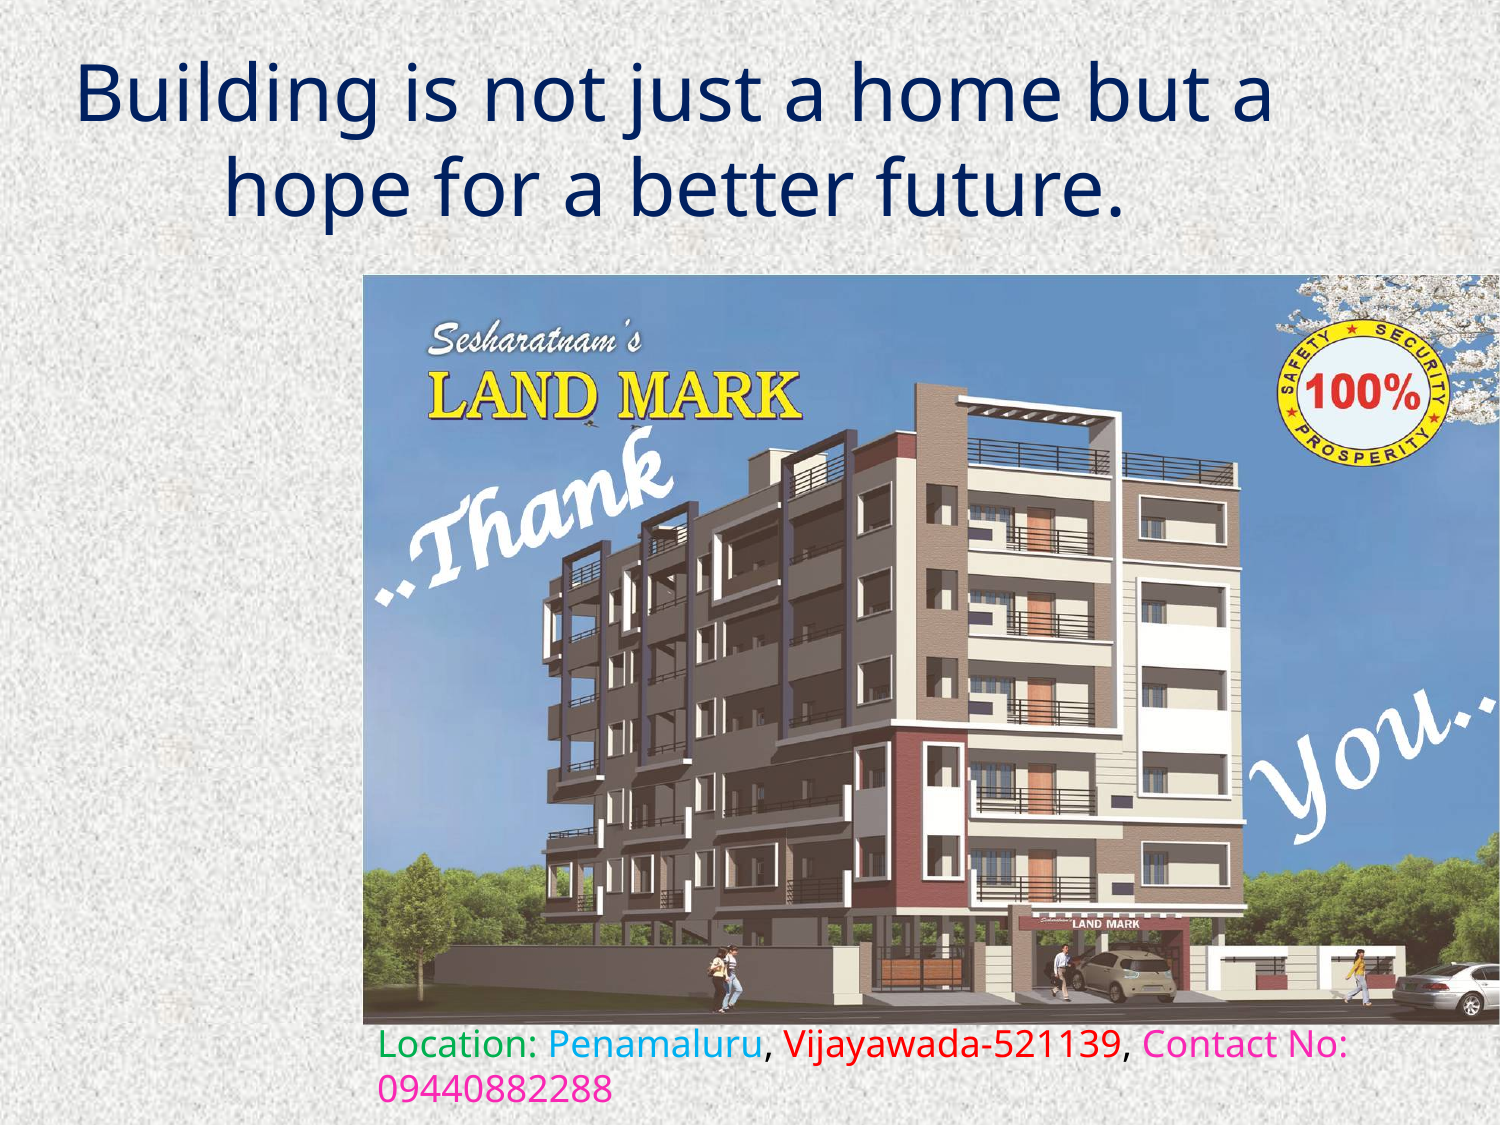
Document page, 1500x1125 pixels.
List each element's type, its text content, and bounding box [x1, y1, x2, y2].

title Building is not just a home but a hope for a better future. [0, 0, 1350, 300]
text_box Location: Penamaluru, Vijayawada-521139, Contact No: 09440882288 [362, 1034, 1500, 1118]
picture [0, 0, 1500, 1125]
